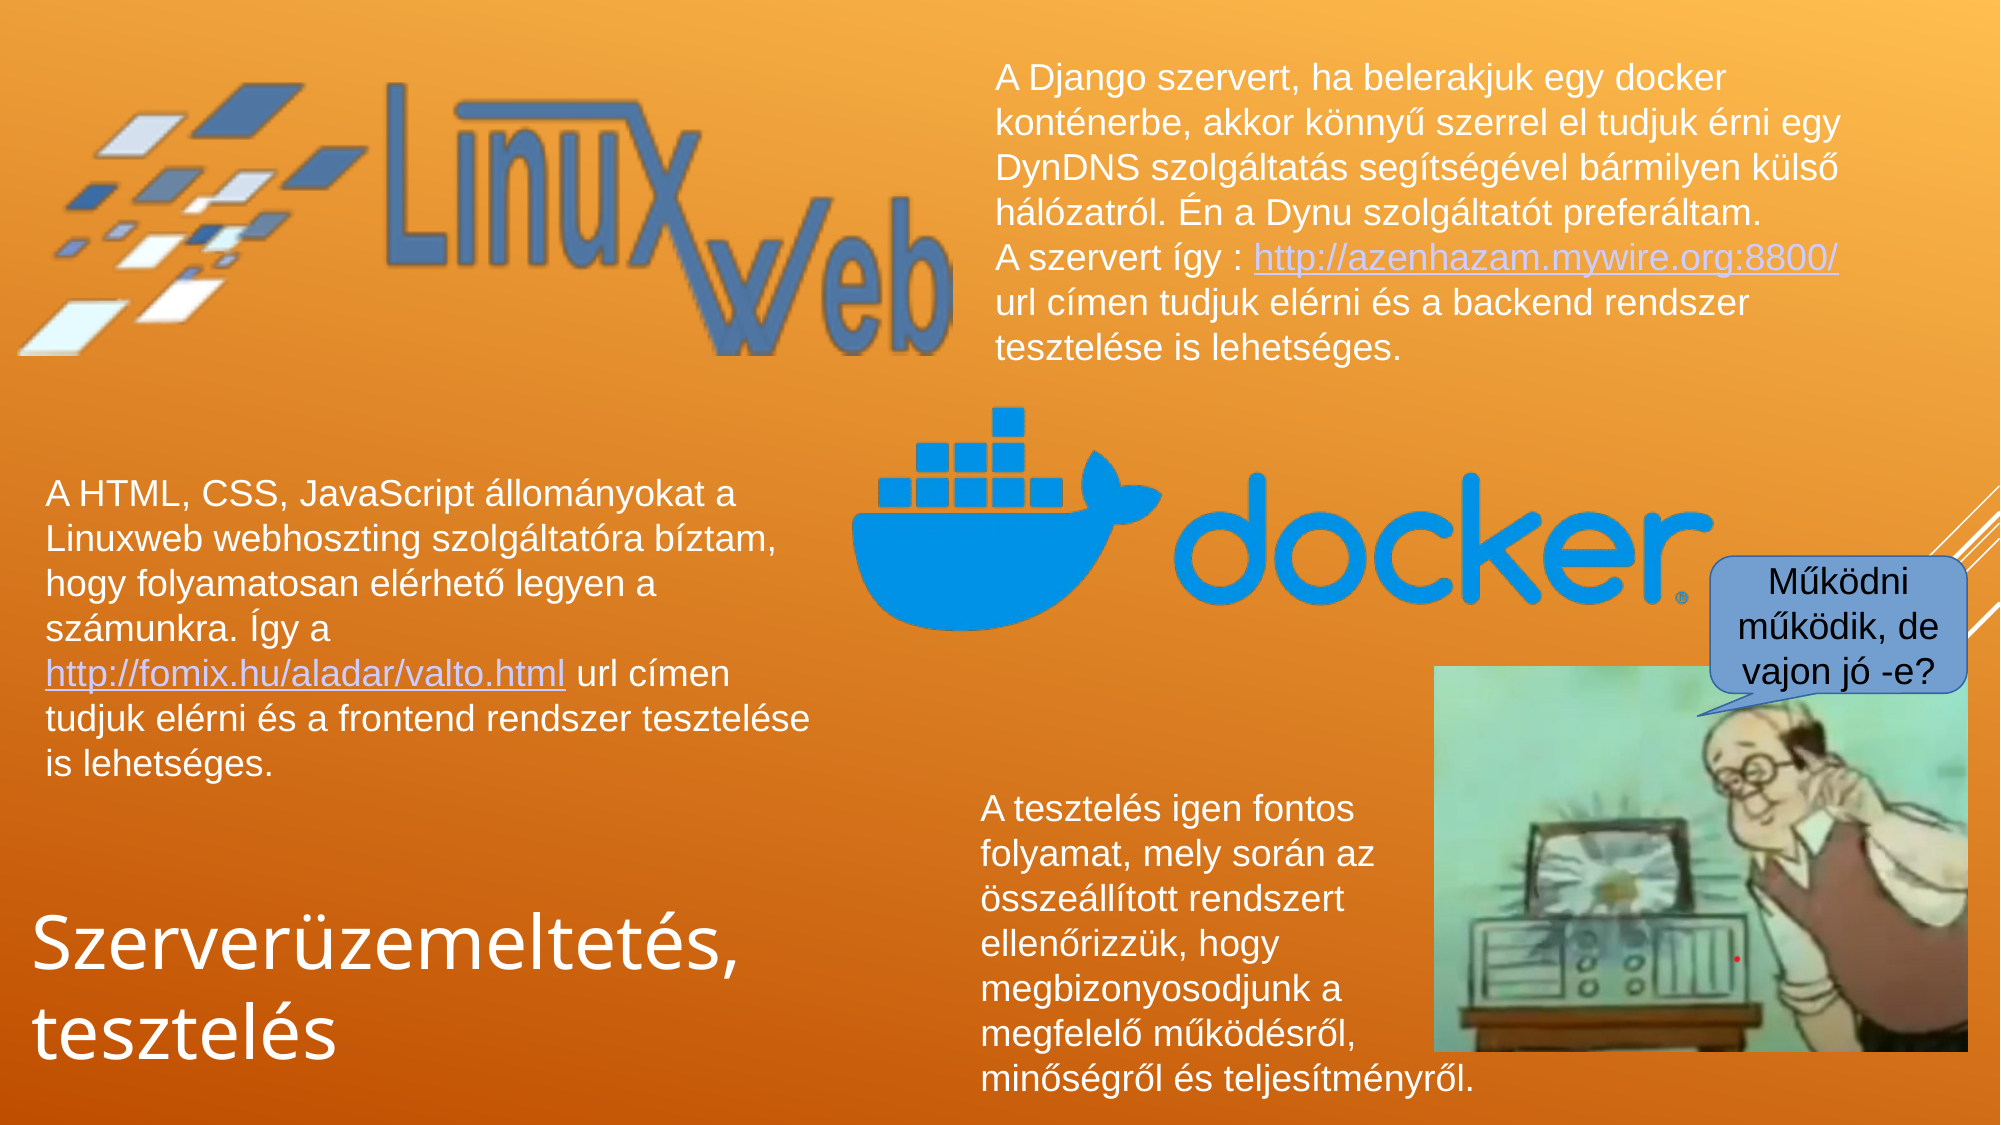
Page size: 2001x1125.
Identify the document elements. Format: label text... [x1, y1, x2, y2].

picture [845, 389, 1721, 642]
text_box Működni működik, de vajon jó -e? [1710, 556, 1968, 666]
picture [1434, 666, 1968, 1052]
title Szerverüzemeltetés, tesztelés [16, 861, 966, 1109]
picture [17, 81, 953, 356]
text_box A Django szervert, ha belerakjuk egy docker konténerbe, akkor könnyű szerrel el tudjuk érni egy DynDNS szolgáltatás segítségével bármilyen külső hálózatról. Én a Dynu szolgáltatót preferáltam. A szervert így : http://azenhazam.mywire.org:8800/ url címen tudjuk elérni és a backend rendszer tesztelése is lehetséges. [980, 45, 1890, 376]
text_box A HTML, CSS, JavaScript állományokat a Linuxweb webhoszting szolgáltatóra bíztam, hogy folyamatosan elérhető legyen a számunkra. Így a http://fomix.hu/aladar/valto.html url címen tudjuk elérni és a frontend rendszer tesztelése is lehetséges. [30, 461, 830, 792]
text_box A tesztelés igen fontos folyamat, mely során az összeállított rendszert ellenőrizzük, hogy megbizonyosodjunk a megfelelő működésről, minőségről és teljesítményről. [965, 776, 1507, 1107]
